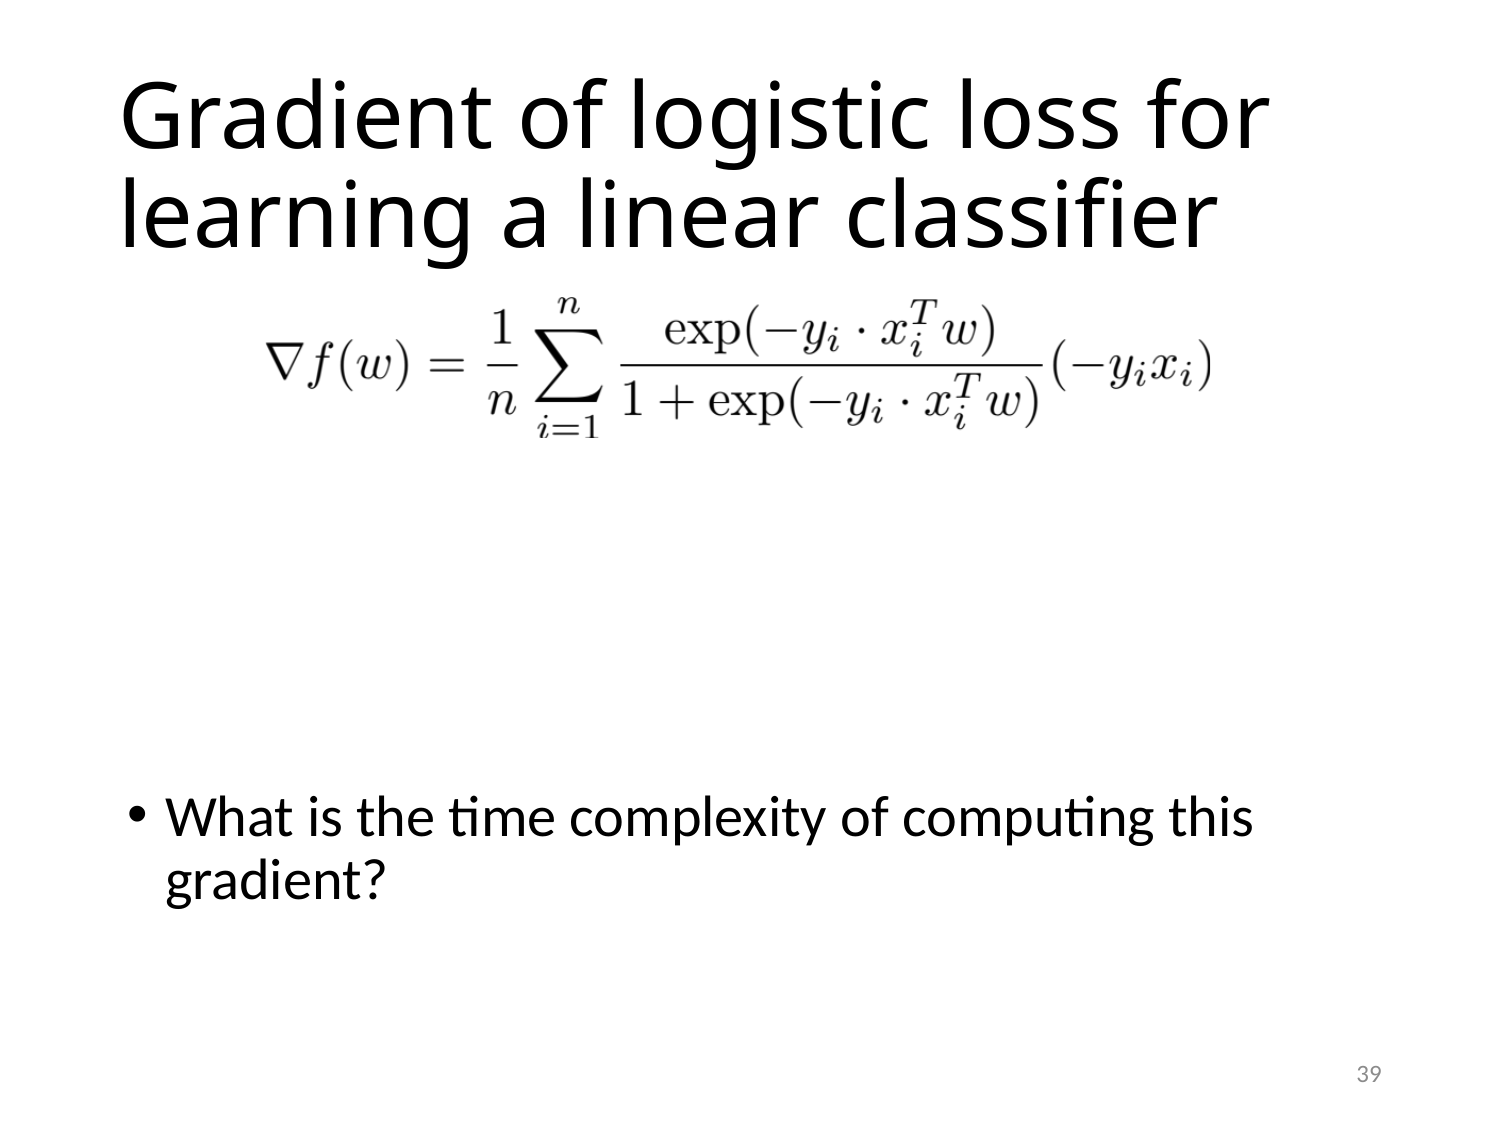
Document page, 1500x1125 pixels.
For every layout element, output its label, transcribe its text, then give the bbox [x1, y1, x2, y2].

title Gradient of logistic loss for learning a linear classifier [103, 59, 1397, 278]
picture [264, 297, 1211, 438]
list What is the time complexity of computing this gradient? Answer: O(d n). [112, 687, 1388, 1000]
slide_number 39 [1059, 1042, 1397, 1103]
